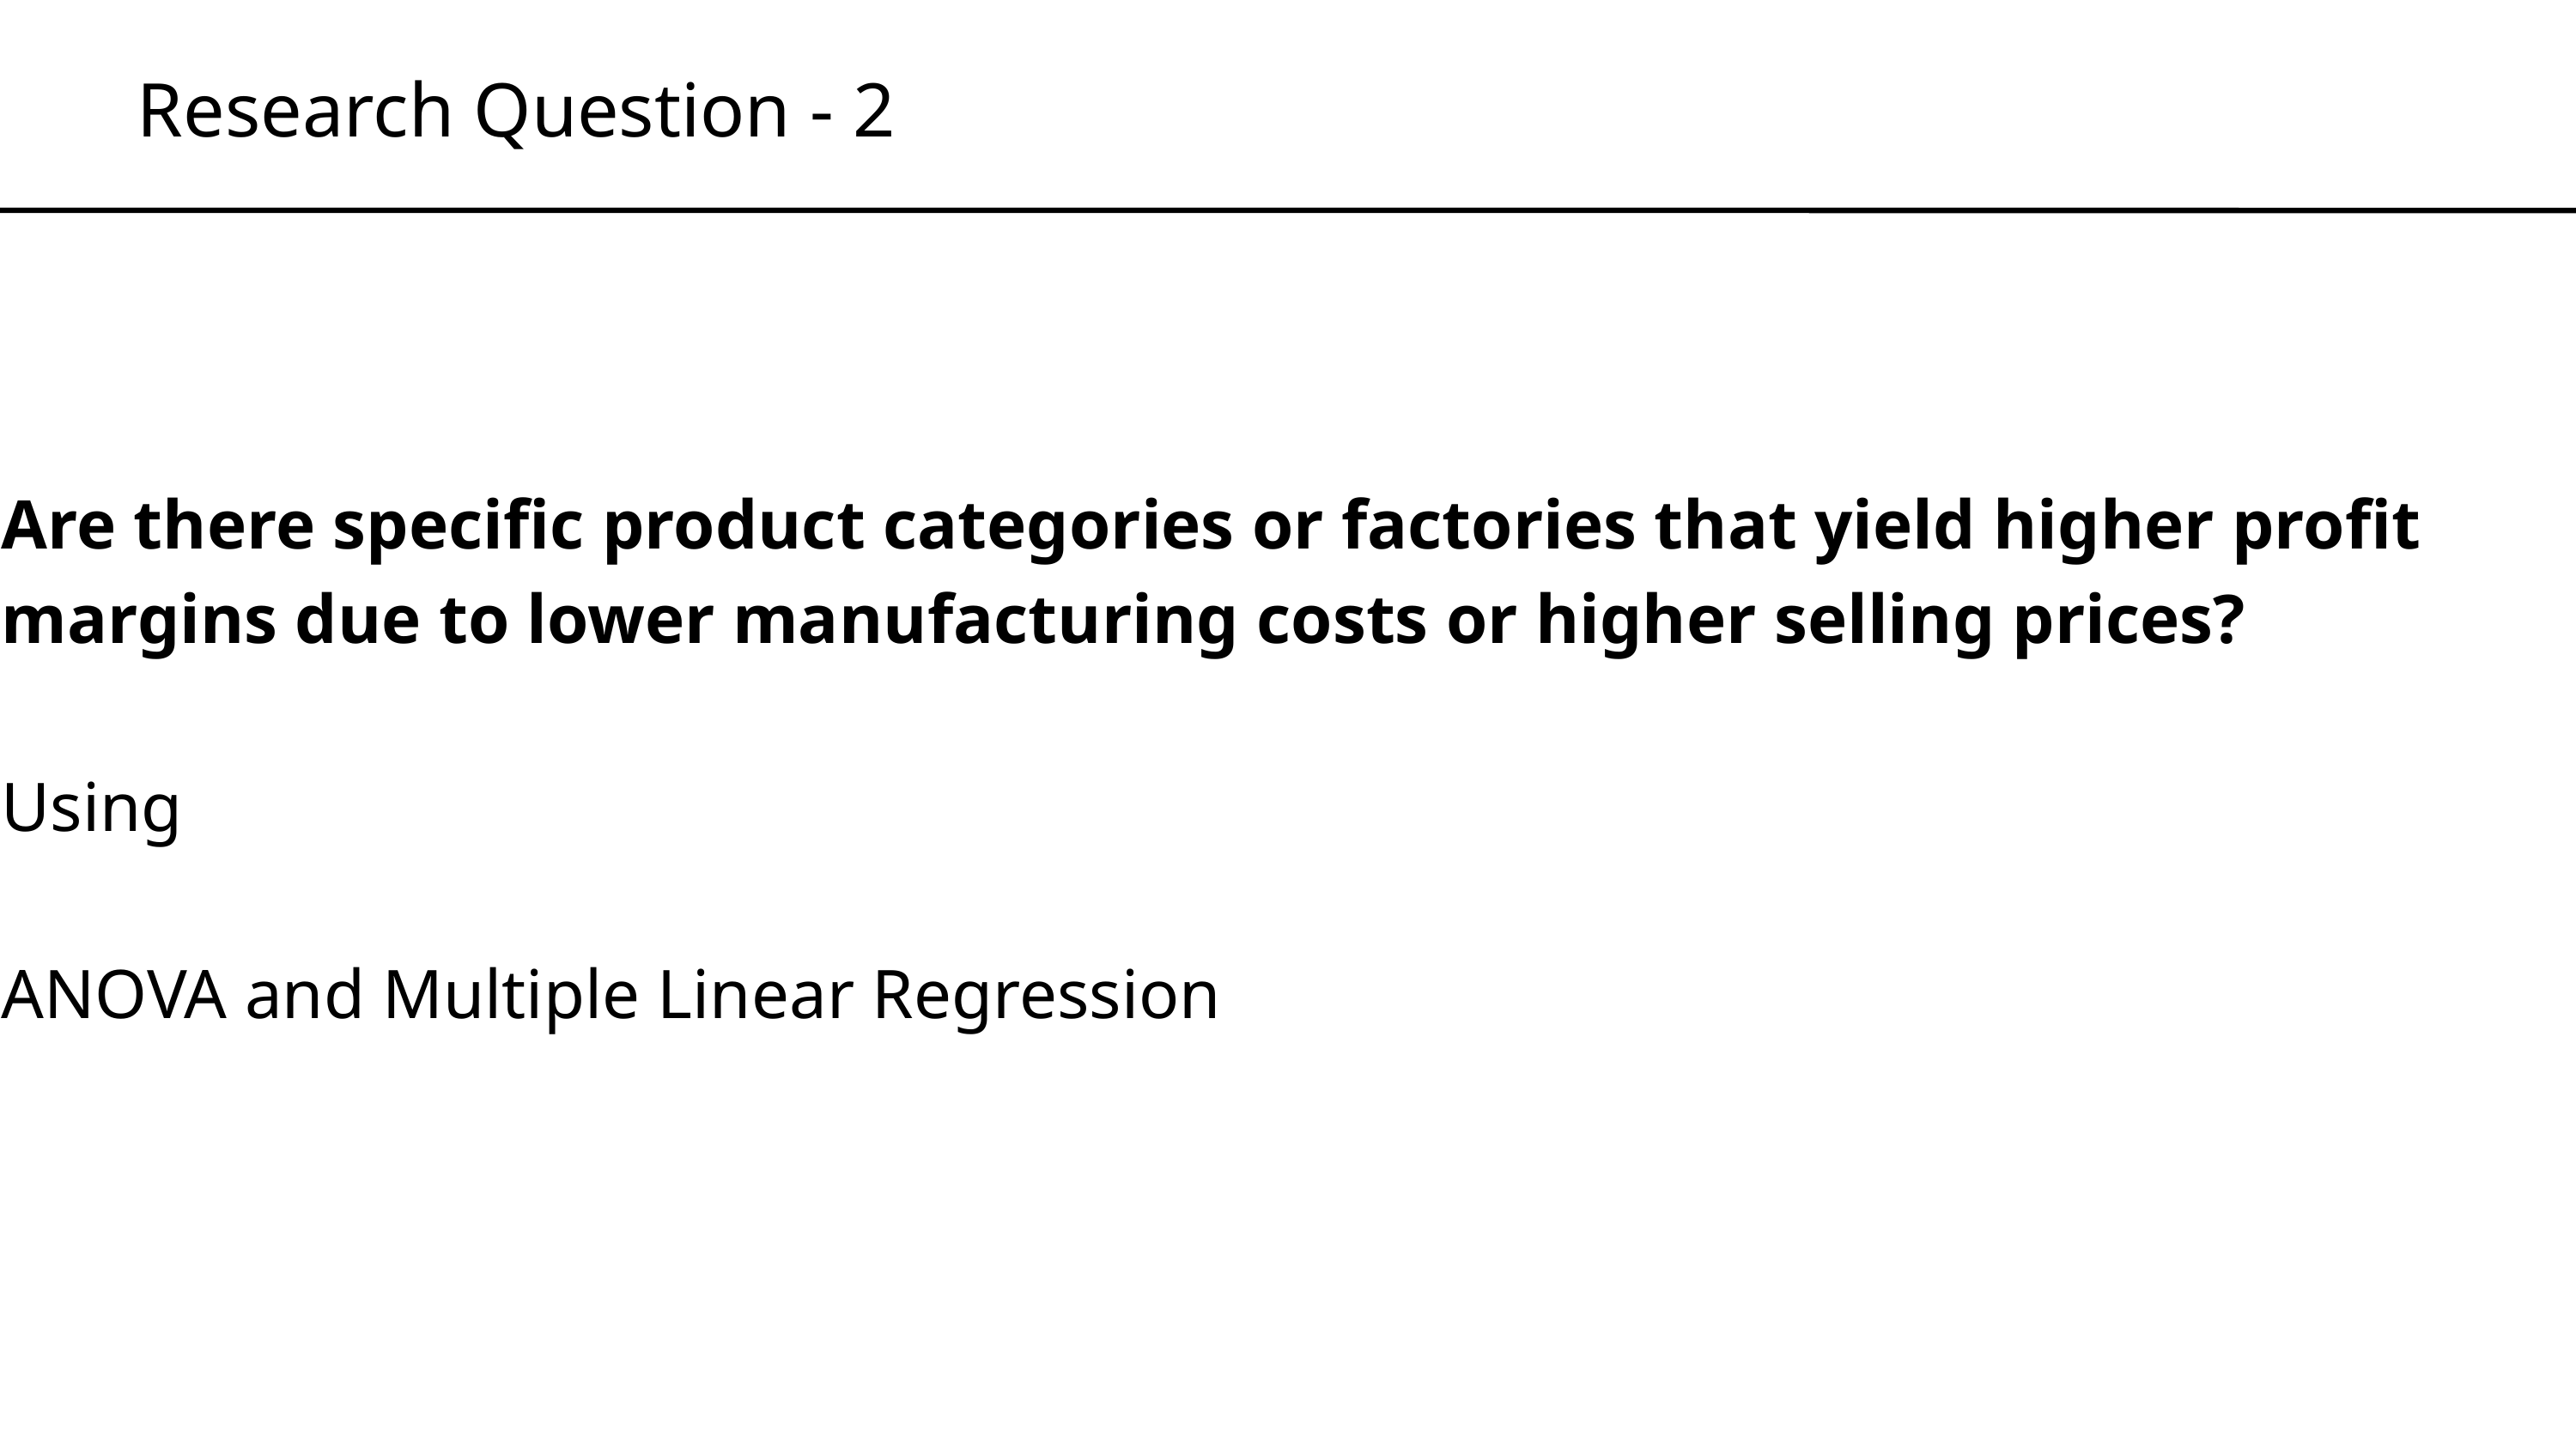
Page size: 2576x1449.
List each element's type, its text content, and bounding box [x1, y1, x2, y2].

text_box Are there specific product categories or factories that yield higher profit margins due to lower manufacturing costs or higher selling prices? Using ANOVA and Multiple Linear Regression [1, 468, 2576, 1033]
text_box Research Question - 2 [0, 47, 1176, 152]
